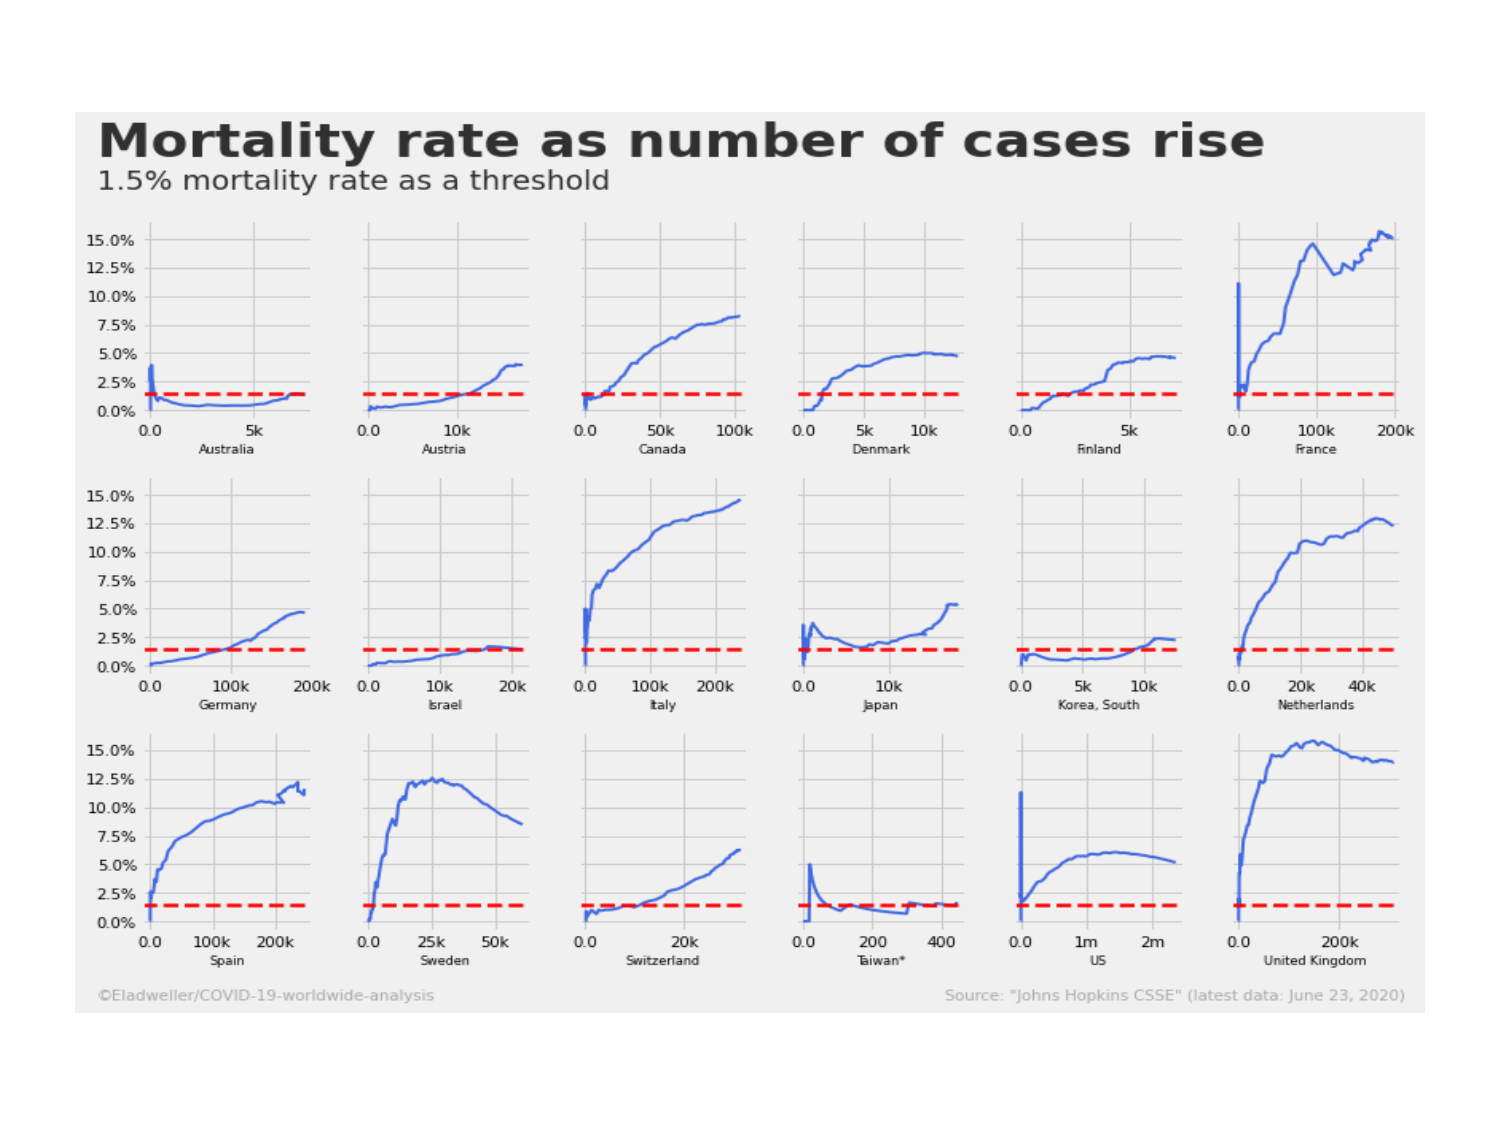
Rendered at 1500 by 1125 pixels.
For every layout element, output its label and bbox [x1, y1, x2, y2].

picture [74, 112, 1426, 1013]
